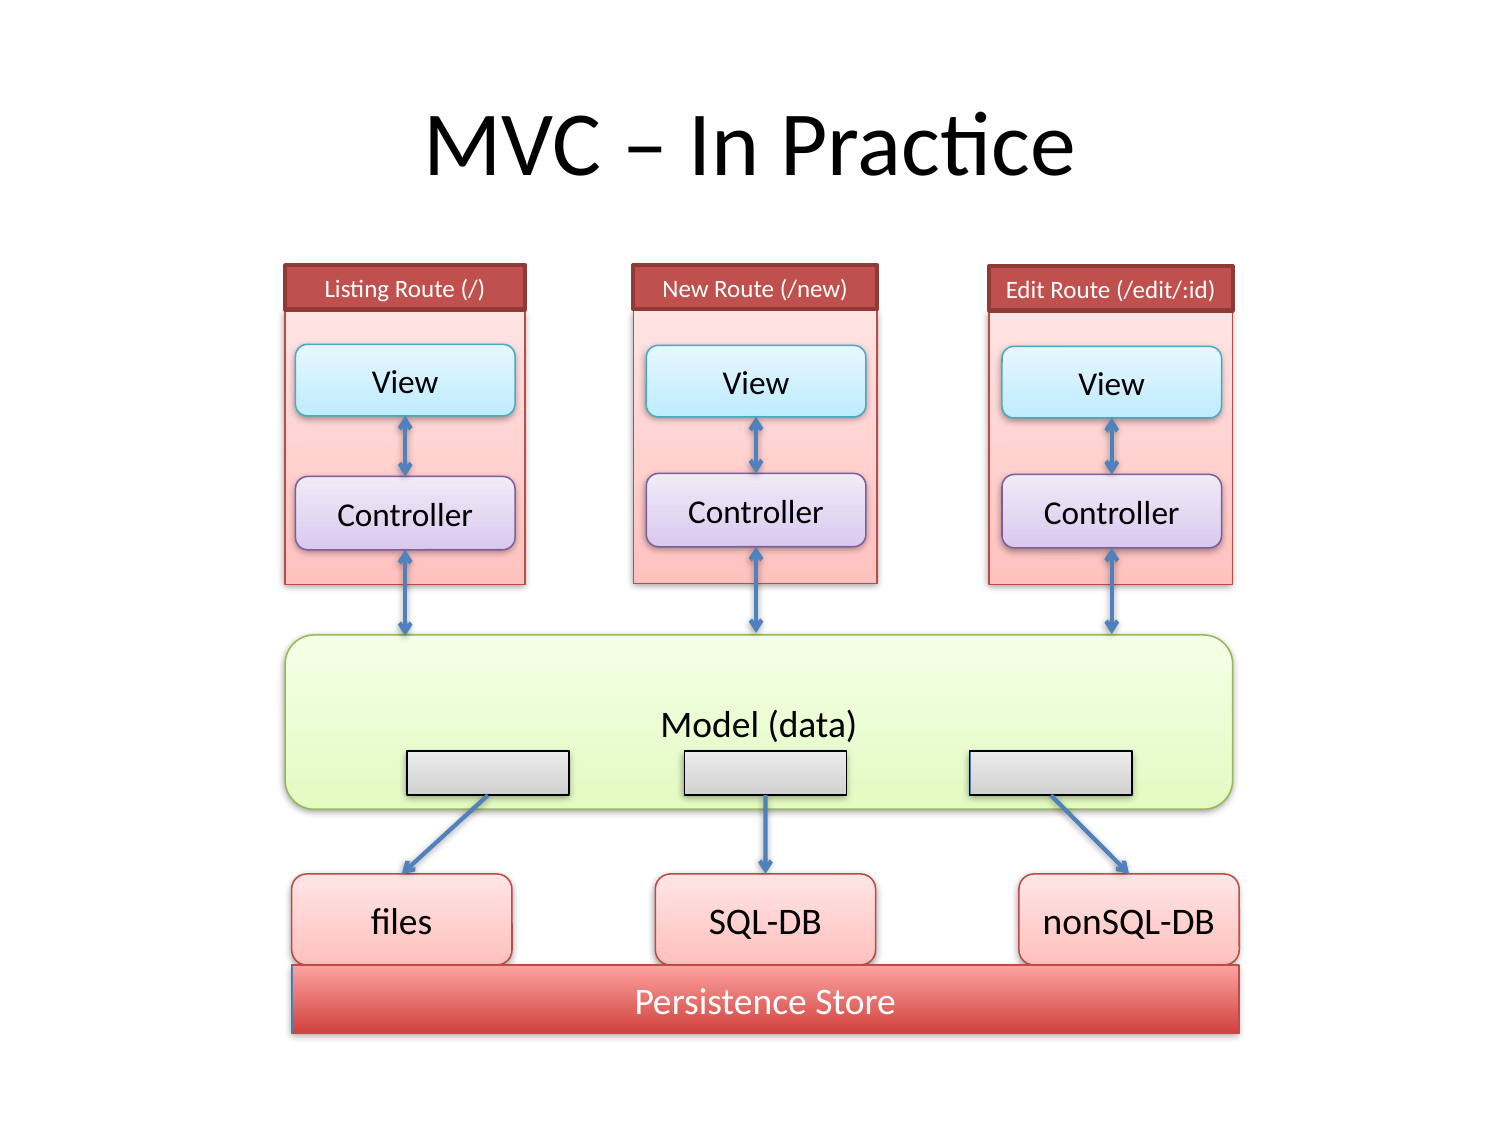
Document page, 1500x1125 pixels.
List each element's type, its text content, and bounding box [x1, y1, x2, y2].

text_box View [645, 344, 867, 418]
text_box Model (data) [284, 634, 1234, 810]
text_box SQL-DB [654, 873, 877, 963]
text_box Persistence Store [291, 964, 1240, 1034]
text_box Listing Route (/) [283, 263, 527, 312]
text_box Controller [294, 475, 516, 551]
text_box files [290, 873, 513, 963]
text_box [284, 312, 526, 585]
text_box [988, 313, 1233, 585]
text_box [633, 311, 878, 584]
text_box [406, 750, 570, 796]
title MVC – In Practice [75, 45, 1425, 233]
text_box View [1001, 345, 1223, 419]
text_box Edit Route (/edit/:id) [987, 264, 1235, 313]
text_box Controller [1001, 473, 1223, 549]
text_box View [294, 343, 516, 417]
text_box New Route (/new) [631, 263, 879, 311]
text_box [401, 794, 489, 875]
text_box nonSQL-DB [1018, 873, 1241, 963]
text_box [684, 750, 847, 796]
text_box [1050, 794, 1130, 875]
text_box [969, 750, 1133, 796]
text_box Controller [645, 472, 867, 548]
